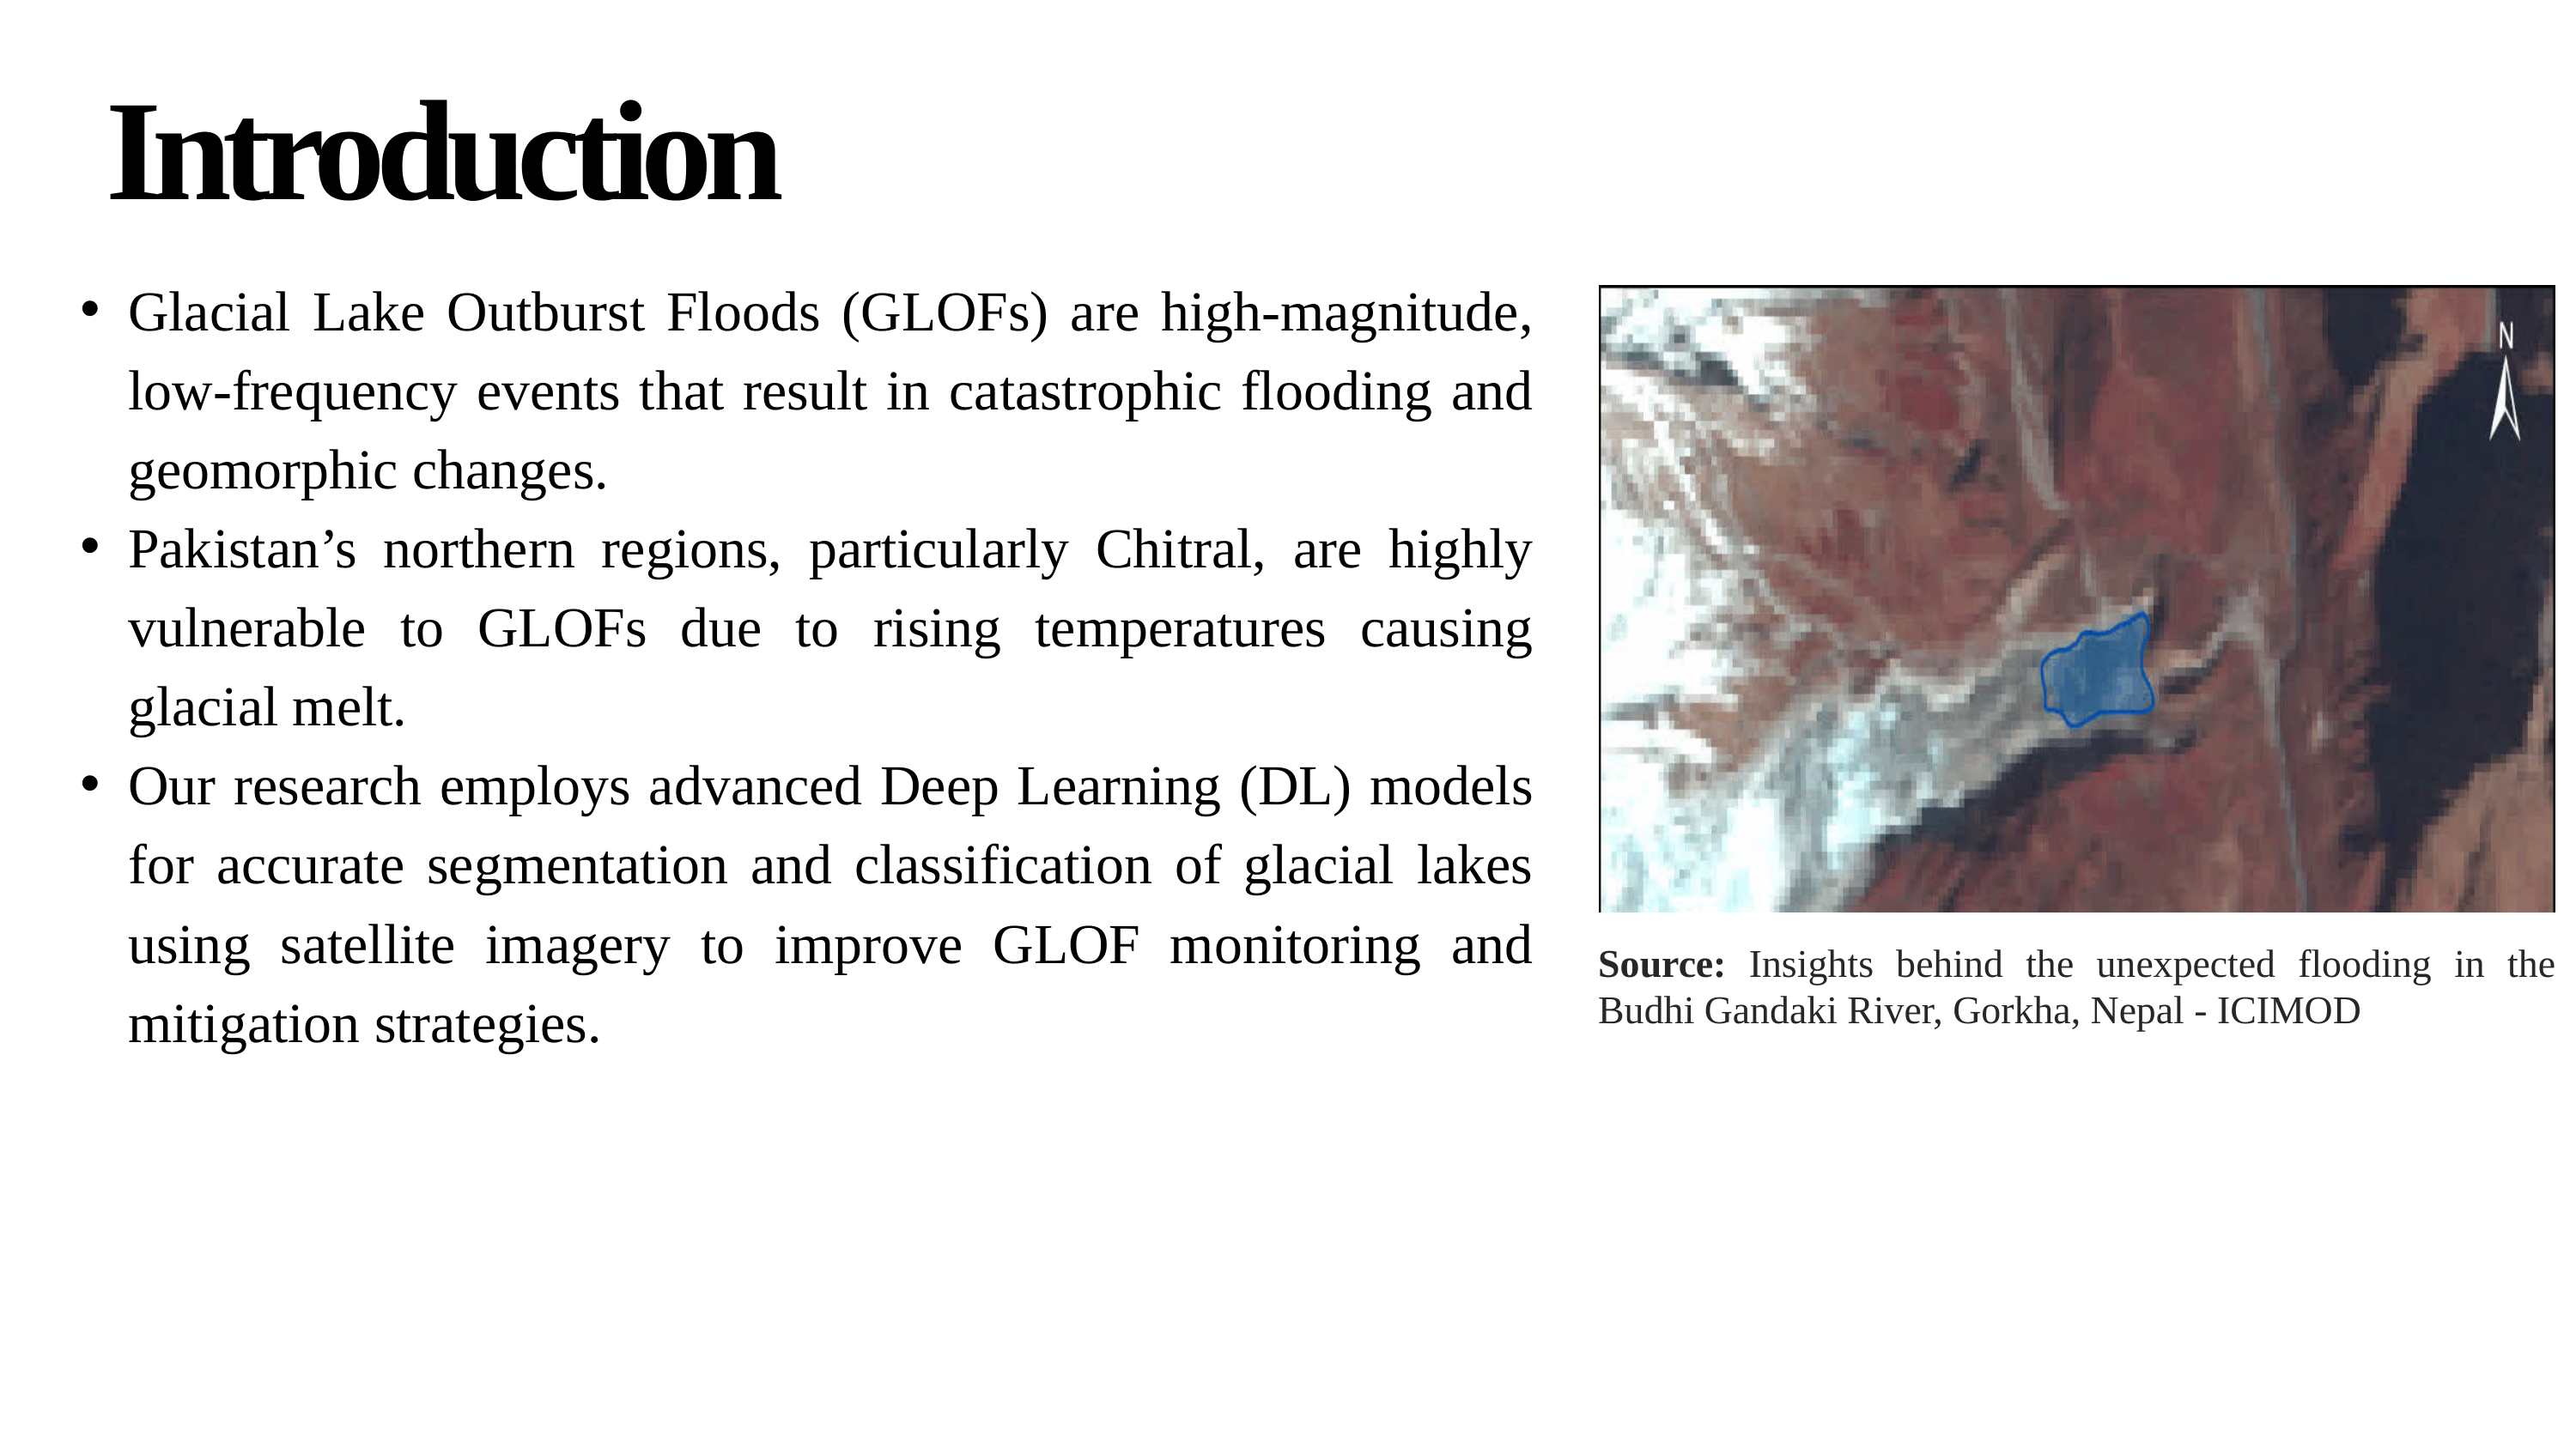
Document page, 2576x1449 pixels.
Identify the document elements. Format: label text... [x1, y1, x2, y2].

text_box Introduction [106, 56, 1748, 228]
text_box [1598, 284, 2556, 913]
text_box Glacial Lake Outburst Floods (GLOFs) are high-magnitude, low-frequency events that result in catastrophic flooding and geomorphic changes. Pakistan’s northern regions, particularly Chitral, are highly vulnerable to GLOFs due to rising temperatures causing glacial melt. Our research employs advanced Deep Learning (DL) models for accurate segmentation and classification of glacial lakes using satellite imagery to improve GLOF monitoring and mitigation strategies. [32, 263, 1535, 1133]
text_box Source: Insights behind the unexpected flooding in the Budhi Gandaki River, Gorkha, Nepal - ICIMOD [1598, 938, 2556, 1078]
